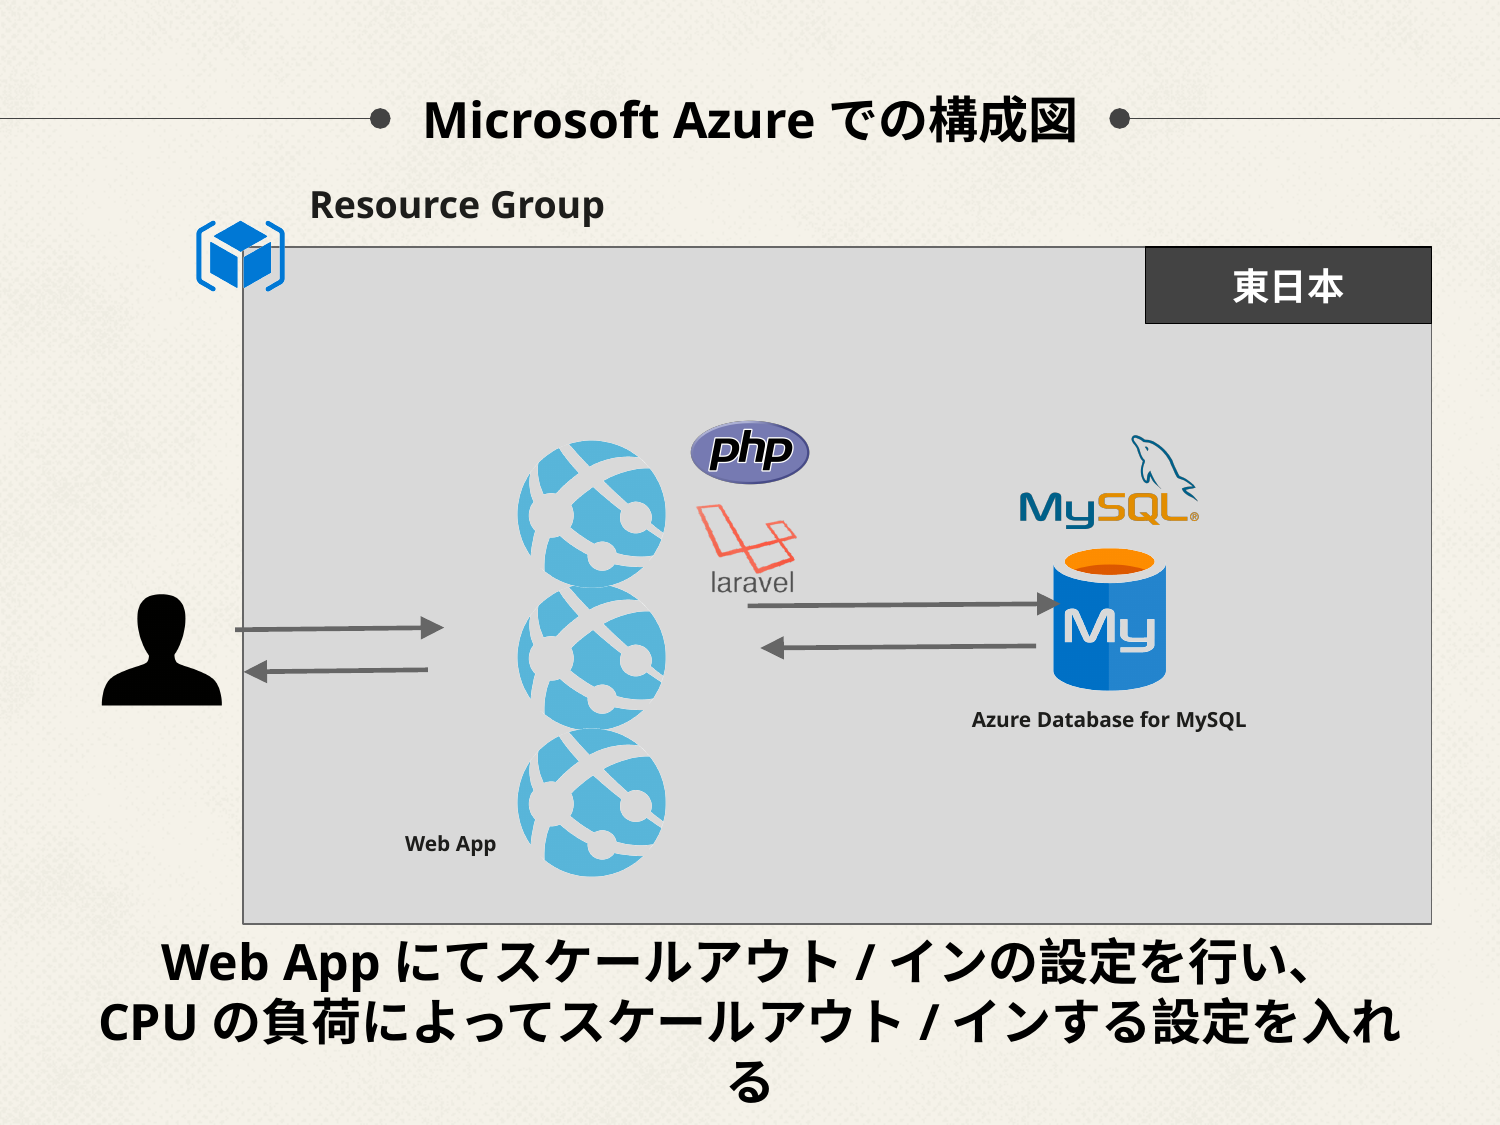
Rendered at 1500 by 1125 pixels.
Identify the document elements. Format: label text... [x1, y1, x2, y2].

text_box Web App [333, 815, 512, 871]
picture [1019, 435, 1199, 529]
picture [517, 439, 843, 877]
text_box Azure Database for MySQL [912, 692, 1307, 785]
title Web Appにてスケールアウト/インの設定を行い、 CPUの負荷によってスケールアウト/インする設定を入れる [68, 926, 1432, 1115]
text_box [242, 246, 1432, 924]
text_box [234, 627, 445, 631]
picture [1035, 542, 1184, 691]
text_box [760, 645, 1037, 649]
text_box 東日本 [1145, 246, 1432, 324]
title Microsoft Azureでの構成図 [382, 24, 1119, 213]
text_box Resource Group [294, 165, 640, 258]
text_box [747, 603, 1061, 607]
picture [0, 119, 1500, 1125]
picture [688, 419, 812, 486]
picture [0, 0, 1500, 118]
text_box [243, 669, 429, 673]
